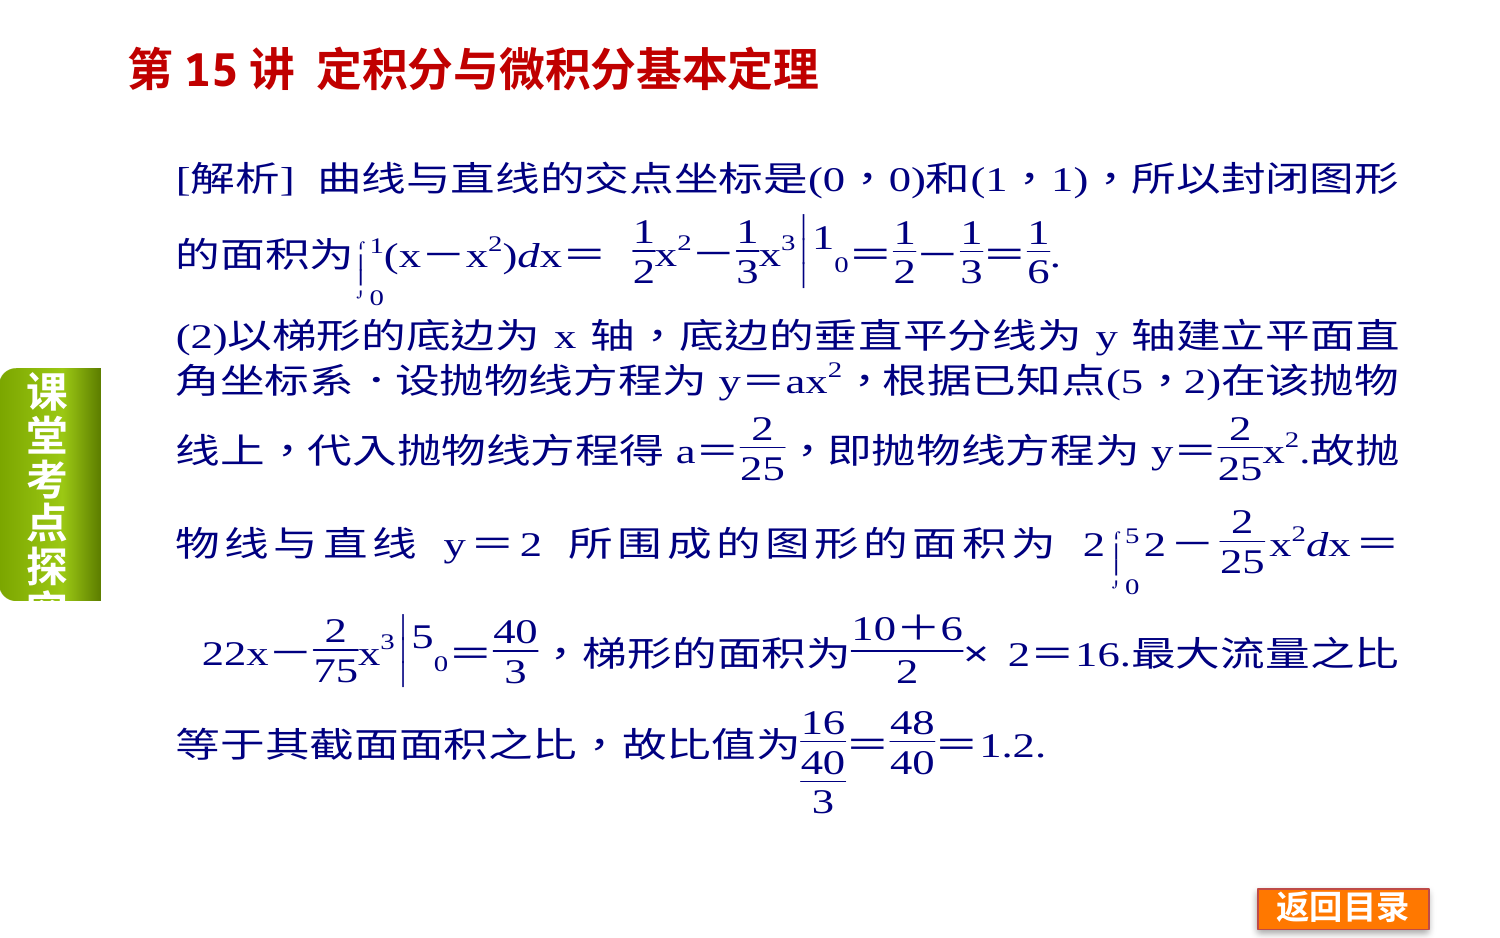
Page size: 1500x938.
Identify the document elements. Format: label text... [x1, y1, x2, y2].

text_box 返回目录 [1257, 888, 1430, 930]
text_box 第15讲 定积分与微积分基本定理 [112, 35, 1211, 101]
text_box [0, 364, 101, 602]
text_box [175, 155, 1400, 854]
